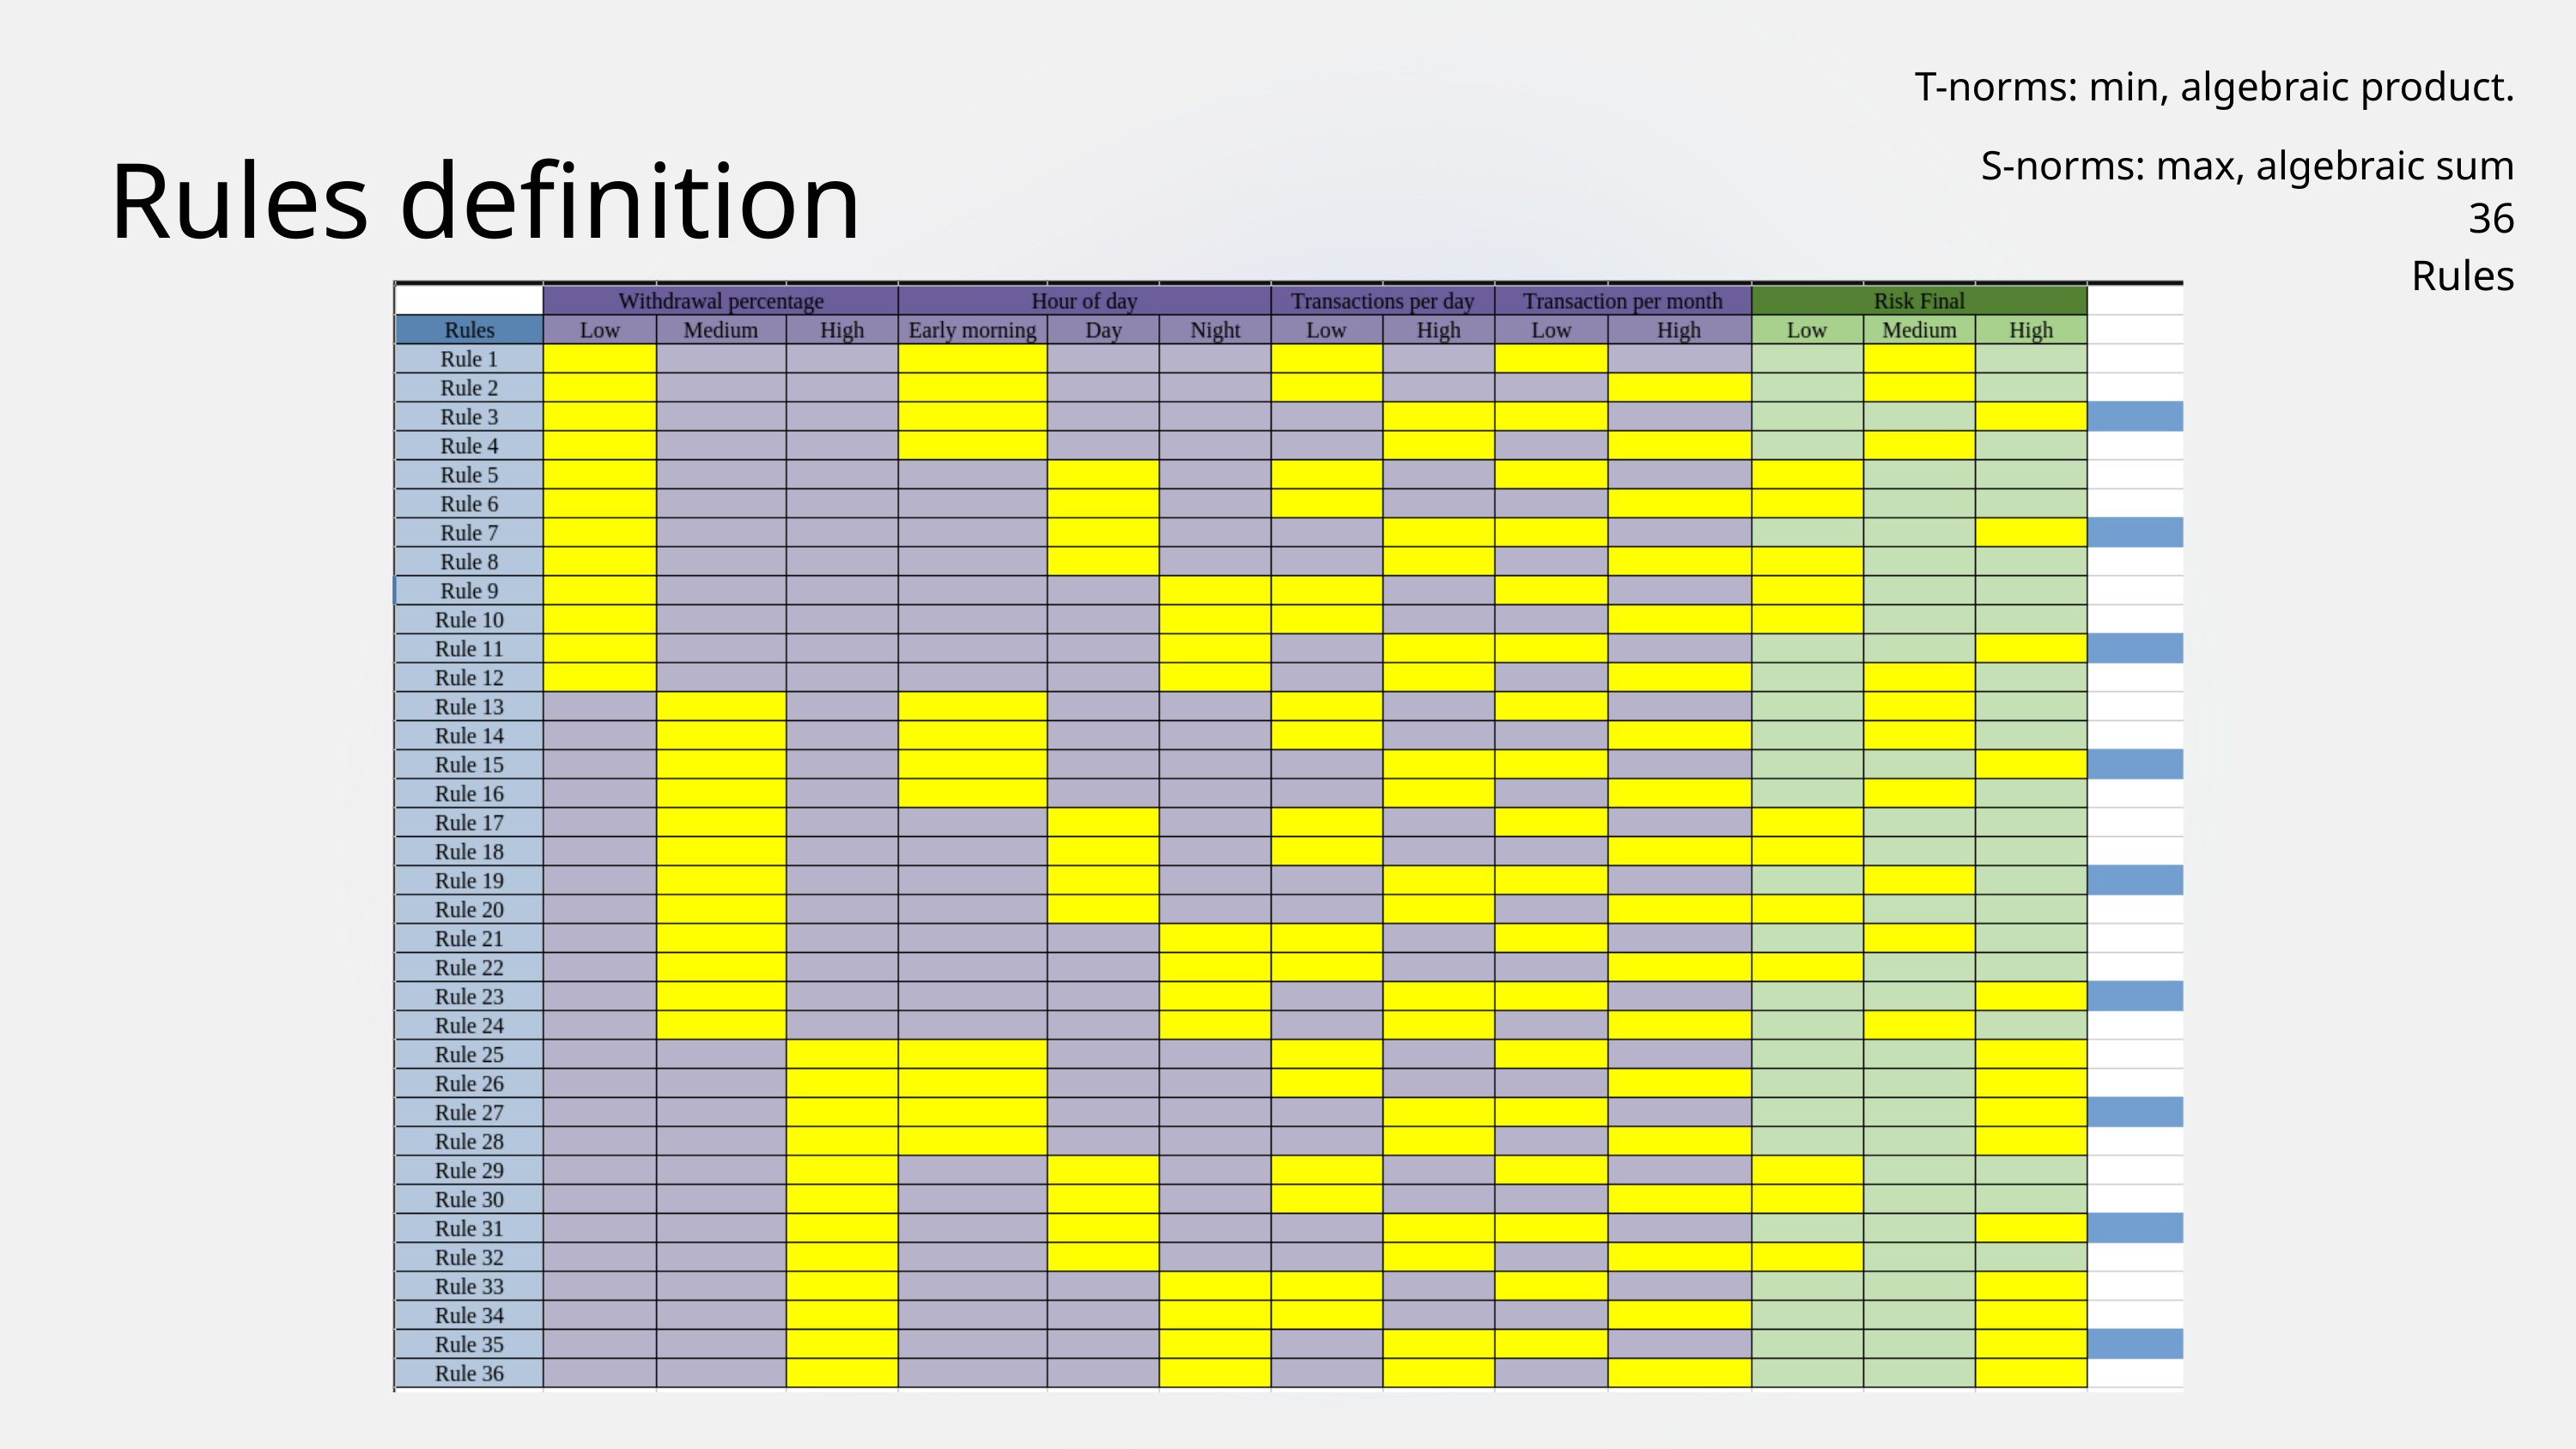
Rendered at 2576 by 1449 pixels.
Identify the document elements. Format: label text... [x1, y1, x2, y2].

text_box 36 Rules [2358, 188, 2516, 299]
text_box [299, 0, 2277, 1449]
text_box Rules definition [107, 113, 1428, 259]
text_box [392, 280, 2184, 1392]
text_box T-norms: min, algebraic product. S-norms: max, algebraic sum [1905, 30, 2516, 188]
